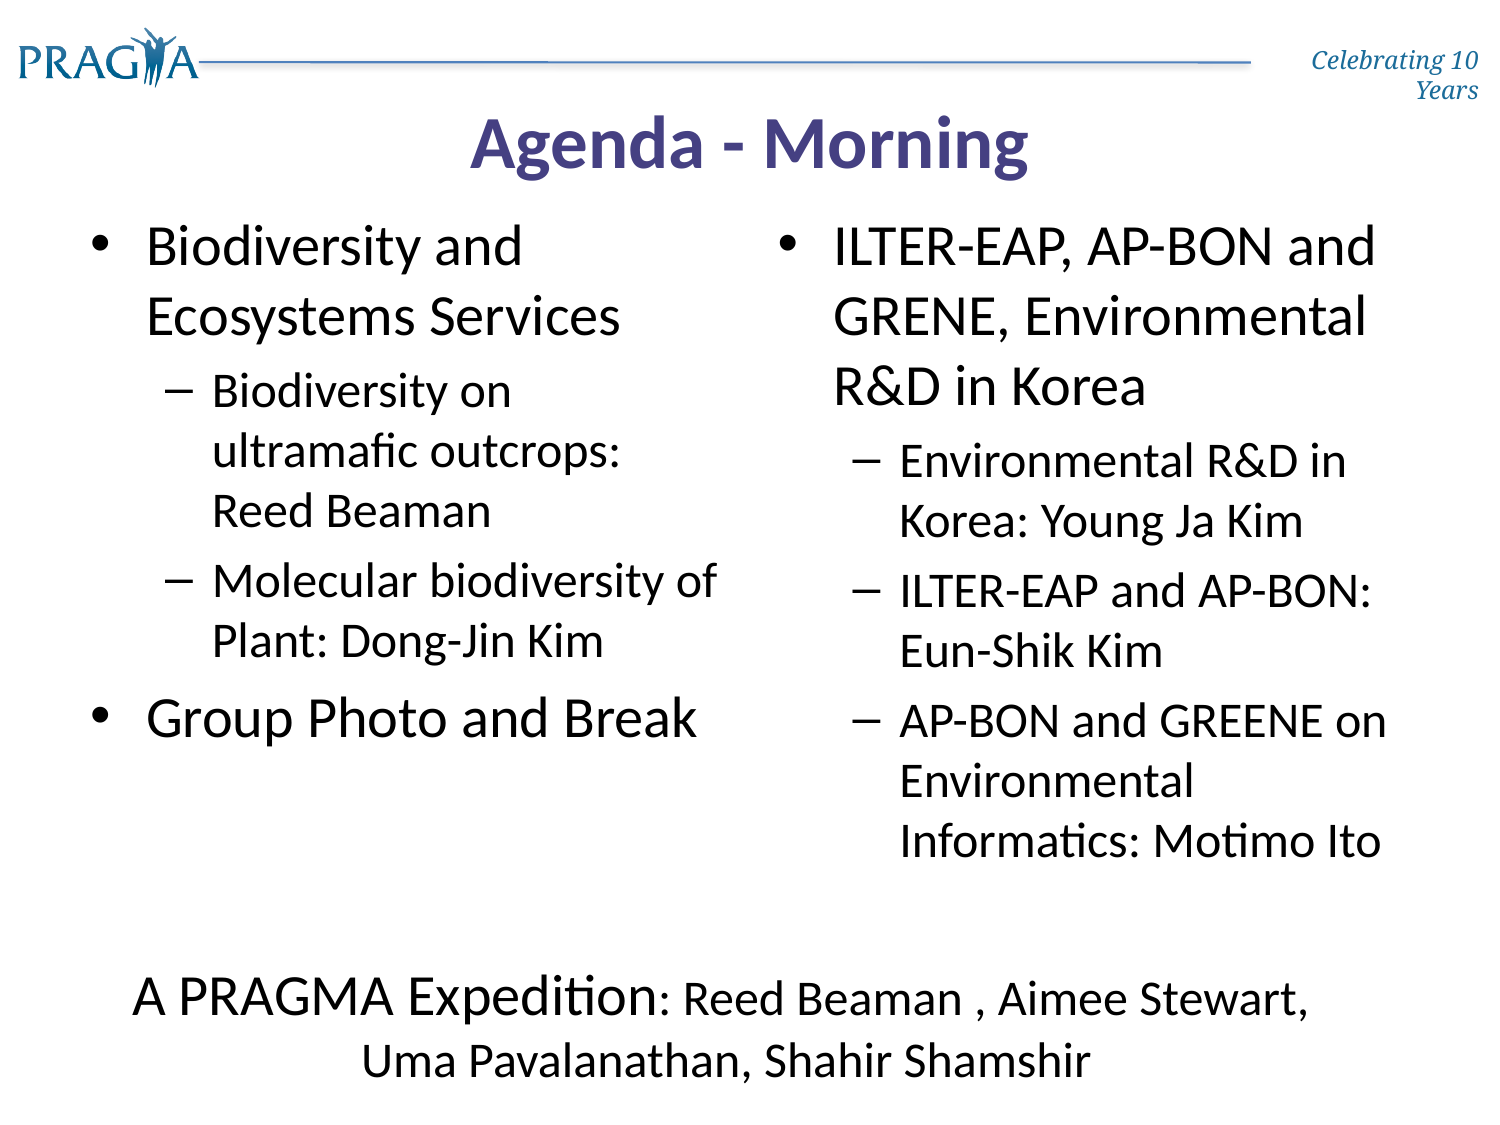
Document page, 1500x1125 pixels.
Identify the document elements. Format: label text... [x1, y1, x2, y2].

picture [18, 27, 200, 88]
list Biodiversity and Ecosystems Services Biodiversity on ultramafic outcrops: Reed Beaman Molecular biodiversity of Plant: Dong-Jin Kim Group Photo and Break [75, 200, 738, 943]
text_box A PRAGMA Expedition: Reed Beaman , Aimee Stewart, Uma Pavalanathan, Shahir Shamshir [117, 950, 1337, 1095]
list ILTER-EAP, AP-BON and GRENE, Environmental R&D in Korea Environmental R&D in Korea: Young Ja Kim ILTER-EAP and AP-BON: Eun-Shik Kim AP-BON and GREENE on Environmental Informatics: Motimo Ito [762, 200, 1425, 943]
title Agenda - Morning [75, 45, 1425, 233]
